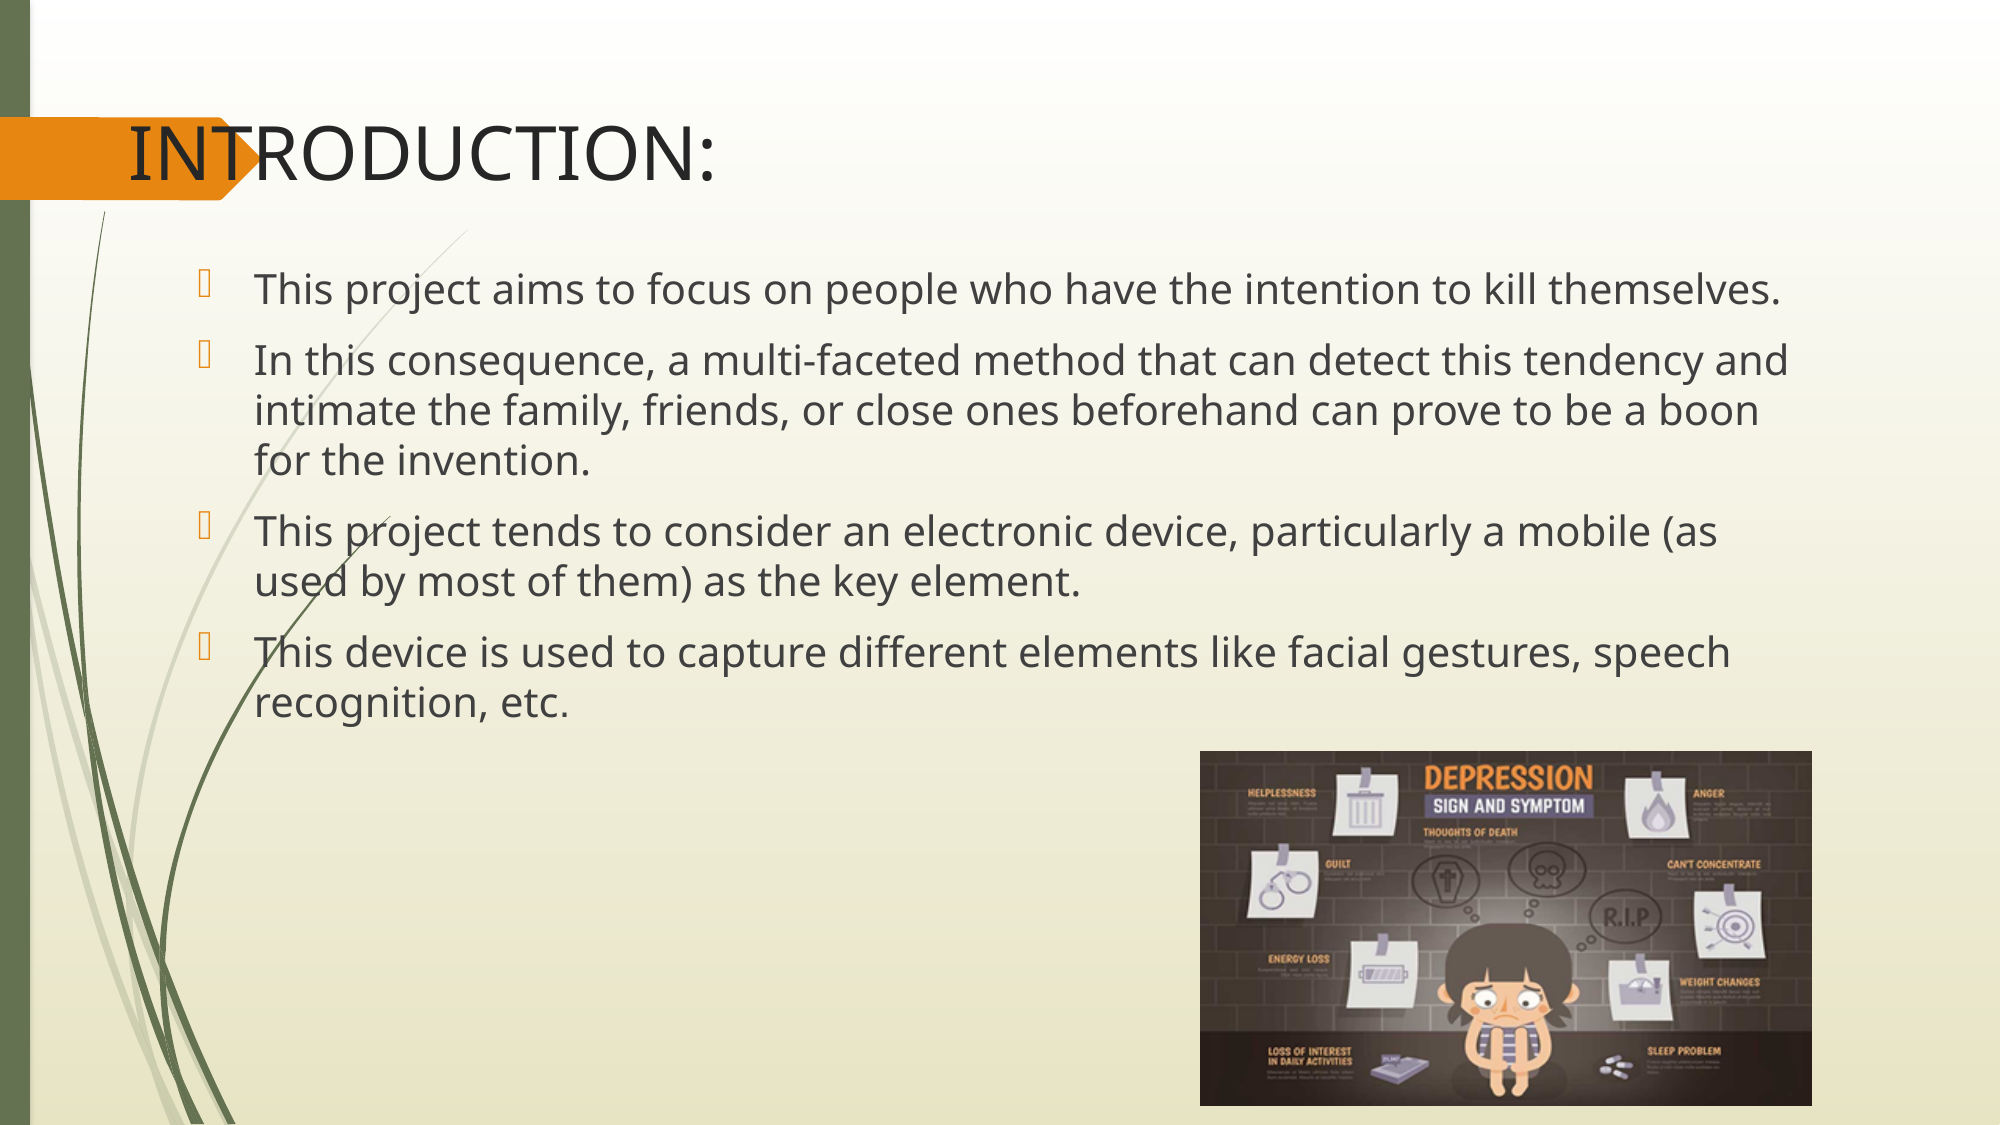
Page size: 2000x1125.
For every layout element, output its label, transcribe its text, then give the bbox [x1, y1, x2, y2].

list This project aims to focus on people who have the intention to kill themselves. In this consequence, a multi-faceted method that can detect this tendency and intimate the family, friends, or close ones beforehand can prove to be a boon for the invention. This project tends to consider an electronic device, particularly a mobile (as used by most of them) as the key element. This device is used to capture different elements like facial gestures, speech recognition, etc. [182, 255, 1817, 1071]
title INTRODUCTION: [113, 97, 1756, 268]
picture [1200, 751, 1812, 1107]
